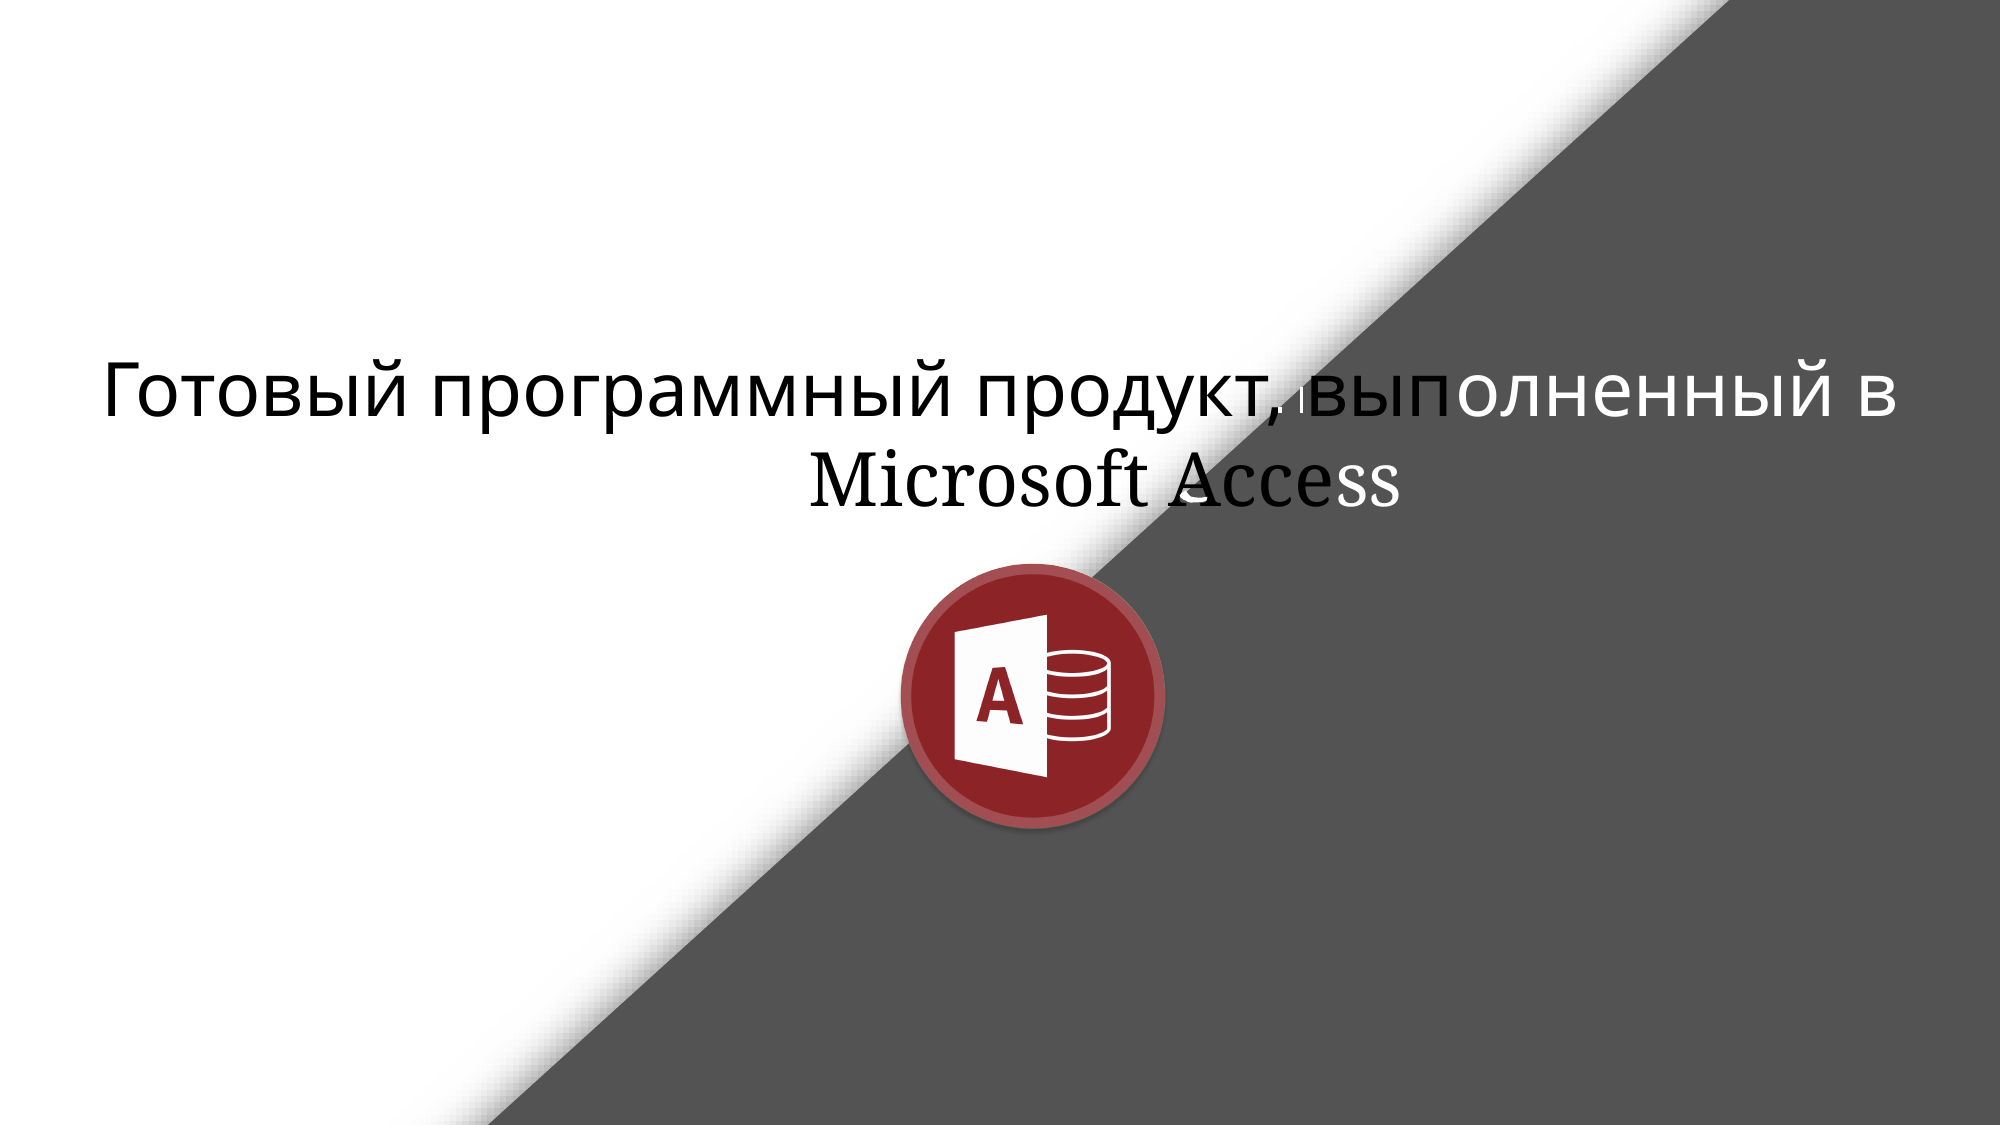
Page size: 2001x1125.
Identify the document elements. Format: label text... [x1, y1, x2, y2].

picture [896, 562, 1169, 837]
text_box [1179, 490, 1208, 503]
text_box Готовый программный продукт, выполненный в СУБД Microsoft Access [67, 333, 1933, 529]
text_box [486, 0, 2000, 1125]
